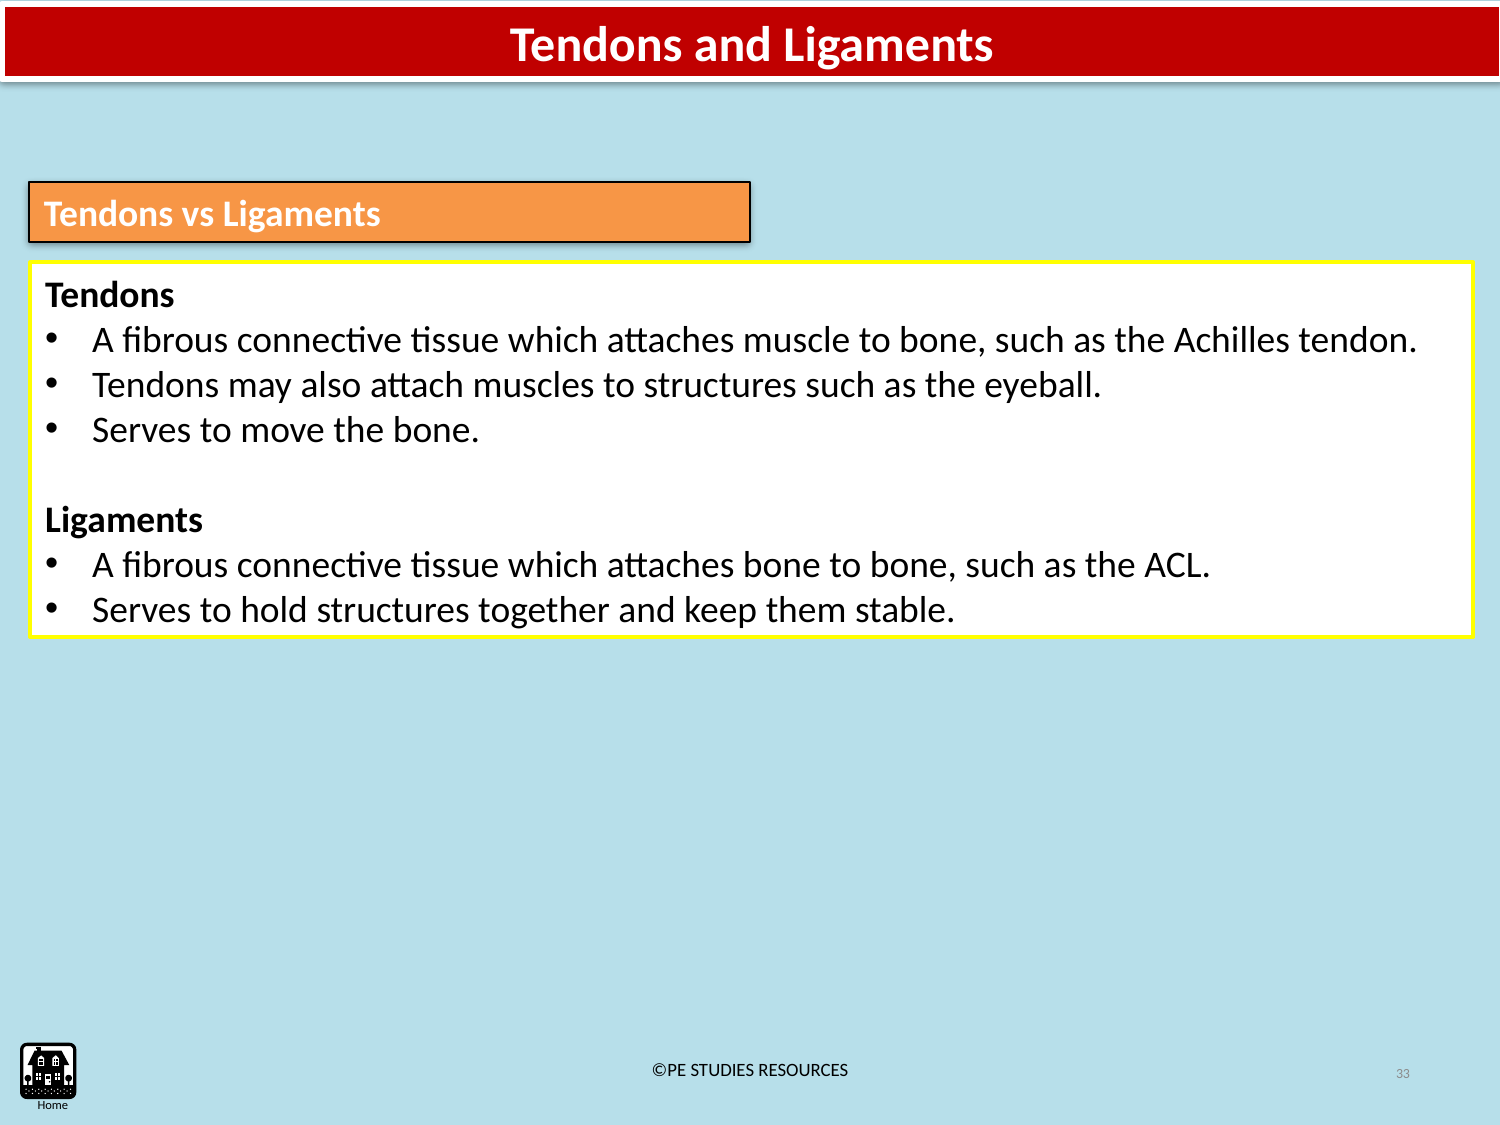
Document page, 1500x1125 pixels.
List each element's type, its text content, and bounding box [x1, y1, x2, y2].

footer ©PE STUDIES RESOURCES [512, 1039, 988, 1099]
text_box Tendons vs Ligaments [26, 179, 753, 245]
text_box Home [1, 1089, 105, 1120]
text_box Tendons and Ligaments [0, 1, 1500, 82]
text_box Tendons A fibrous connective tissue which attaches muscle to bone, such as the Achilles tendon. Tendons may also attach muscles to structures such as the eyeball. Serves to move the bone. Ligaments A fibrous connective tissue which attaches bone to bone, such as the ACL. Serves to hold structures together and keep them stable. [28, 260, 1475, 639]
picture [19, 1042, 77, 1100]
slide_number 33 [1074, 1042, 1425, 1103]
